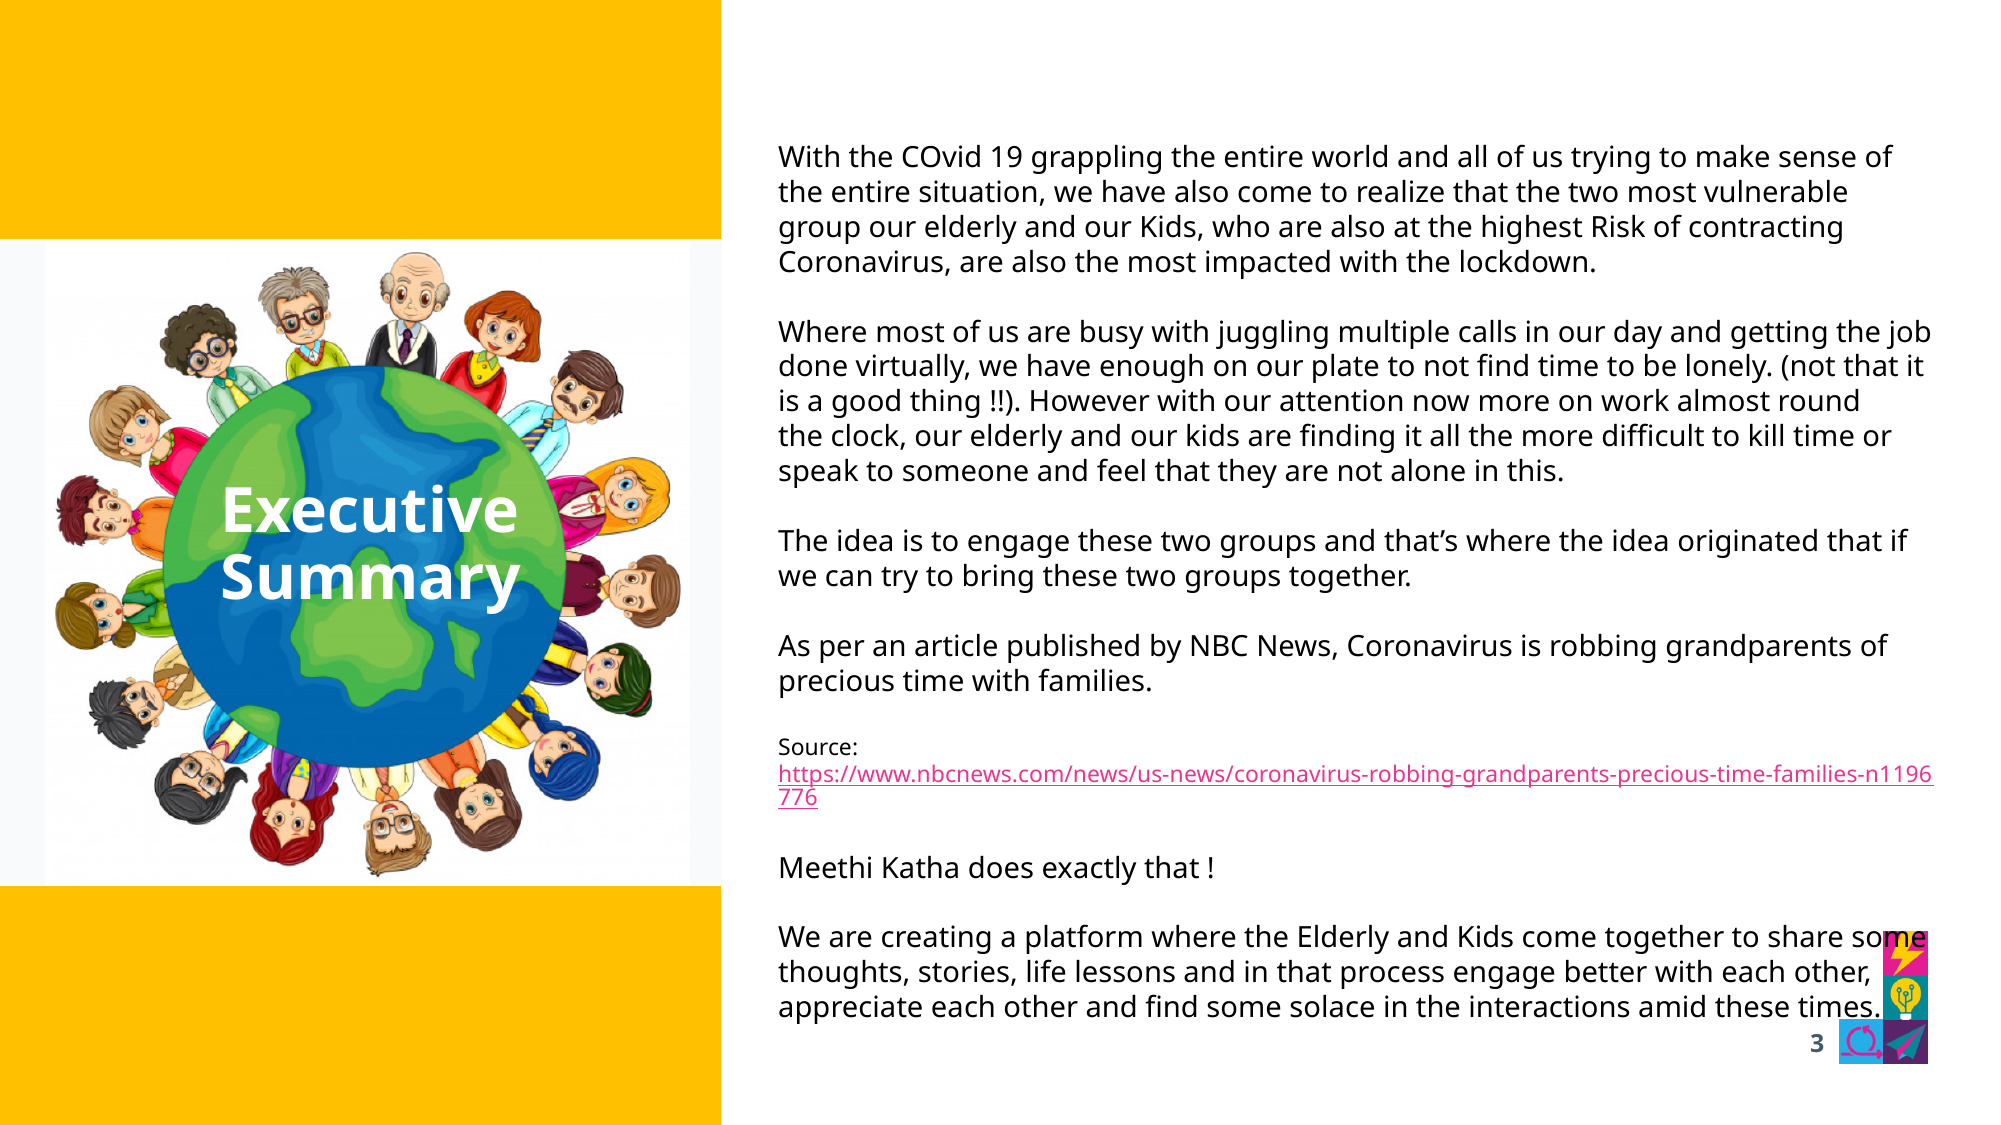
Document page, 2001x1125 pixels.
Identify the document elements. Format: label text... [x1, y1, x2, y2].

text_box [0, 0, 722, 239]
text_box [0, 886, 722, 1125]
text_box With the COvid 19 grappling the entire world and all of us trying to make sense of the entire situation, we have also come to realize that the two most vulnerable group our elderly and our Kids, who are also at the highest Risk of contracting Coronavirus, are also the most impacted with the lockdown. ​ ​ Where most of us are busy with juggling multiple calls in our day and getting the job done virtually, we have enough on our plate to not find time to be lonely. (not that it is a good thing !!). However with our attention now more on work almost round the clock, our elderly and our kids are finding it all the more difficult to kill time or speak to someone and feel that they are not alone in this. ​ ​ The idea is to engage these two groups and that’s where the idea originated that if we can try to bring these two groups together. ​ ​ As per an article published by NBC News, Coronavirus is robbing grandparents of precious time with families. Source: https://www.nbcnews.com/news/us-news/coronavirus-robbing-grandparents-precious-time-families-n1196776 Meethi Katha does exactly that ! ​ ​ We are creating a platform where the Elderly and Kids come together to share some thoughts, stories, life lessons and in that process engage better with each other, appreciate each other and find some solace in the interactions amid these times. [763, 130, 1953, 1009]
picture [0, 239, 722, 886]
picture [1839, 1009, 1928, 1064]
